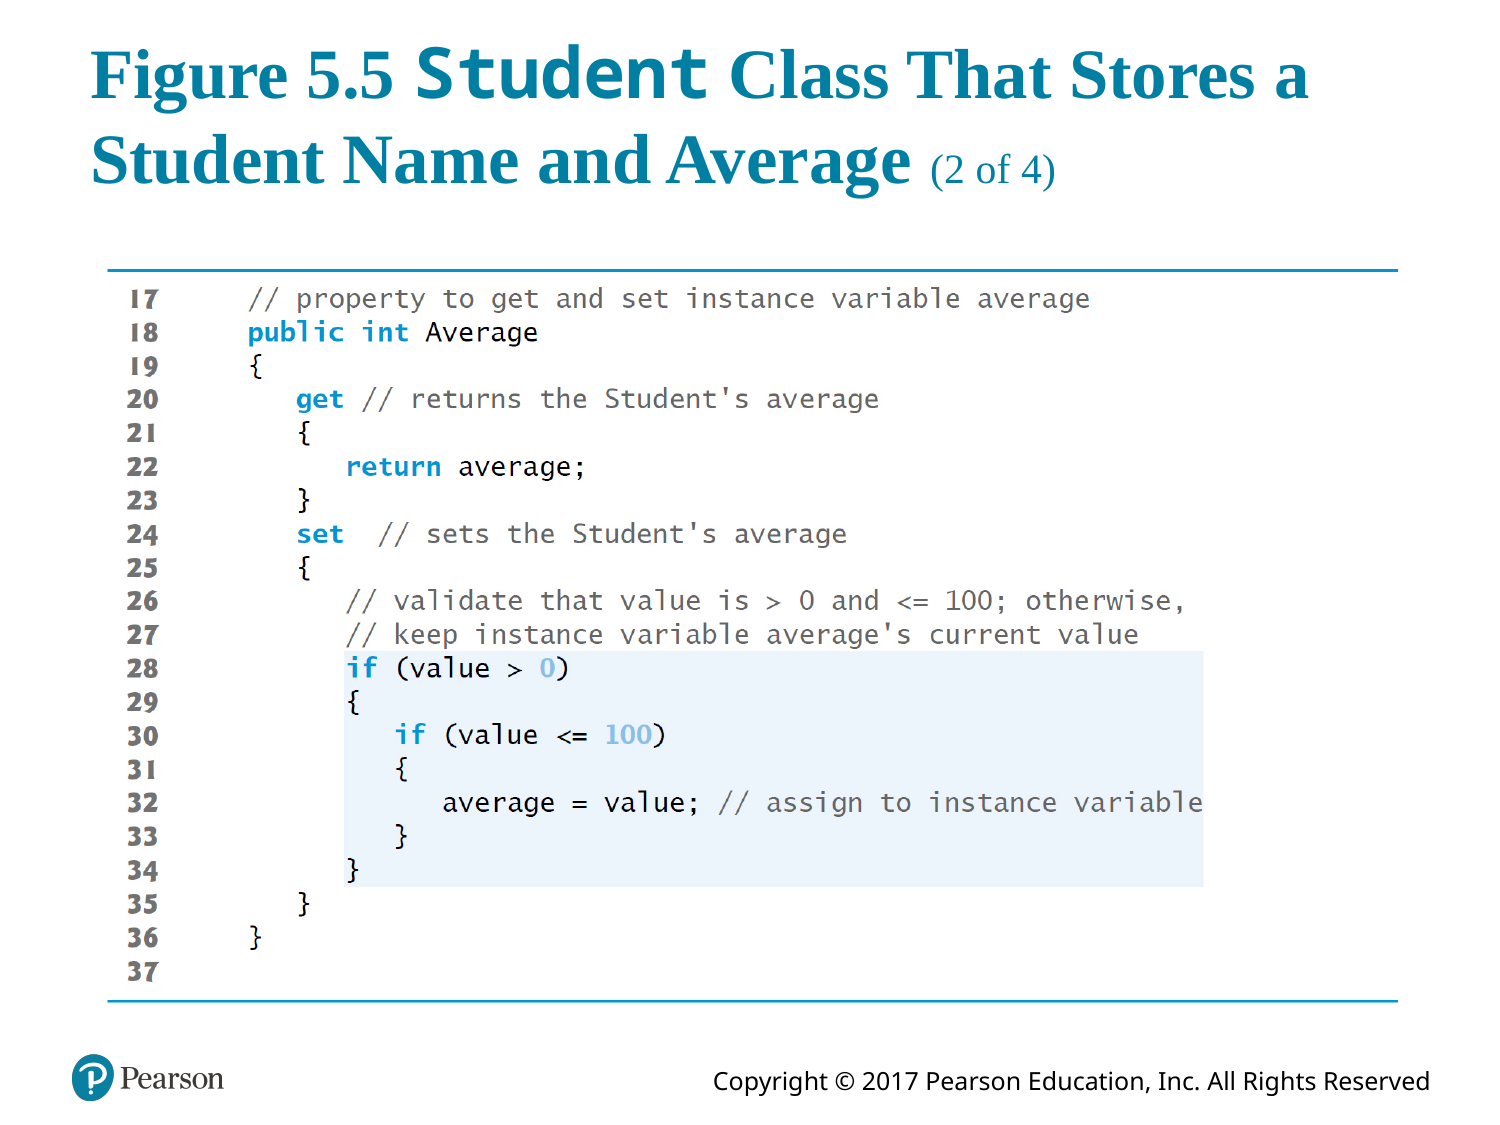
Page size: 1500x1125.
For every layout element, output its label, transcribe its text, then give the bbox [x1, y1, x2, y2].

picture [98, 1054, 224, 1101]
picture [72, 1054, 88, 1070]
title Figure 5.5 Student Class That Stores a Student Name and Average (2 of 4) [75, 37, 1425, 213]
picture [80, 1063, 106, 1088]
picture [102, 267, 1398, 1005]
picture [72, 1087, 83, 1101]
